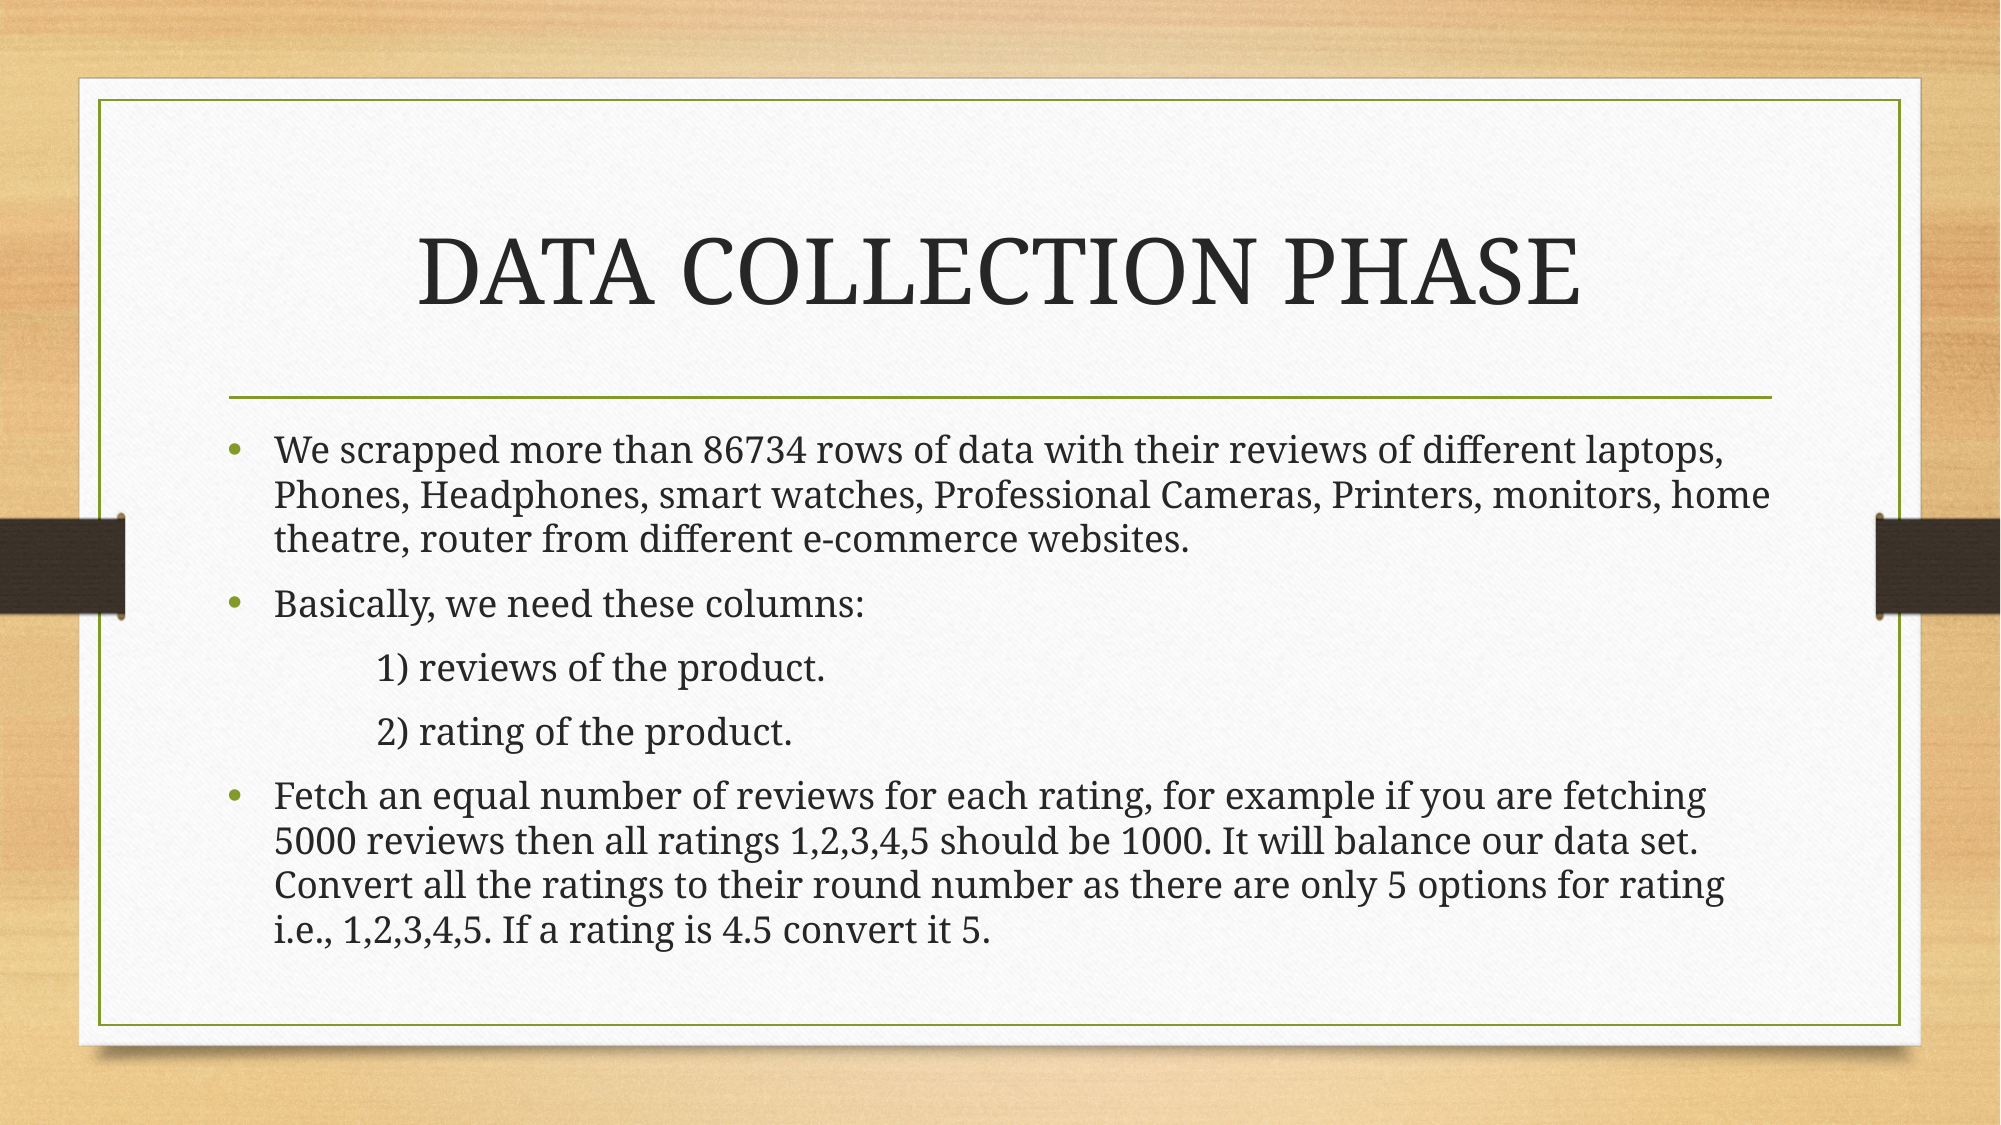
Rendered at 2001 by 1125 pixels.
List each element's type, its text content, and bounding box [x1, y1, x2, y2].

title DATA COLLECTION PHASE [212, 161, 1788, 375]
picture [0, 0, 2001, 1125]
list We scrapped more than 86734 rows of data with their reviews of different laptops, Phones, Headphones, smart watches, Professional Cameras, Printers, monitors, home theatre, router from different e-commerce websites. Basically, we need these columns: 1) reviews of the product. 2) rating of the product. Fetch an equal number of reviews for each rating, for example if you are fetching 5000 reviews then all ratings 1,2,3,4,5 should be 1000. It will balance our data set. Convert all the ratings to their round number as there are only 5 options for rating i.e., 1,2,3,4,5. If a rating is 4.5 convert it 5. [212, 419, 1788, 964]
